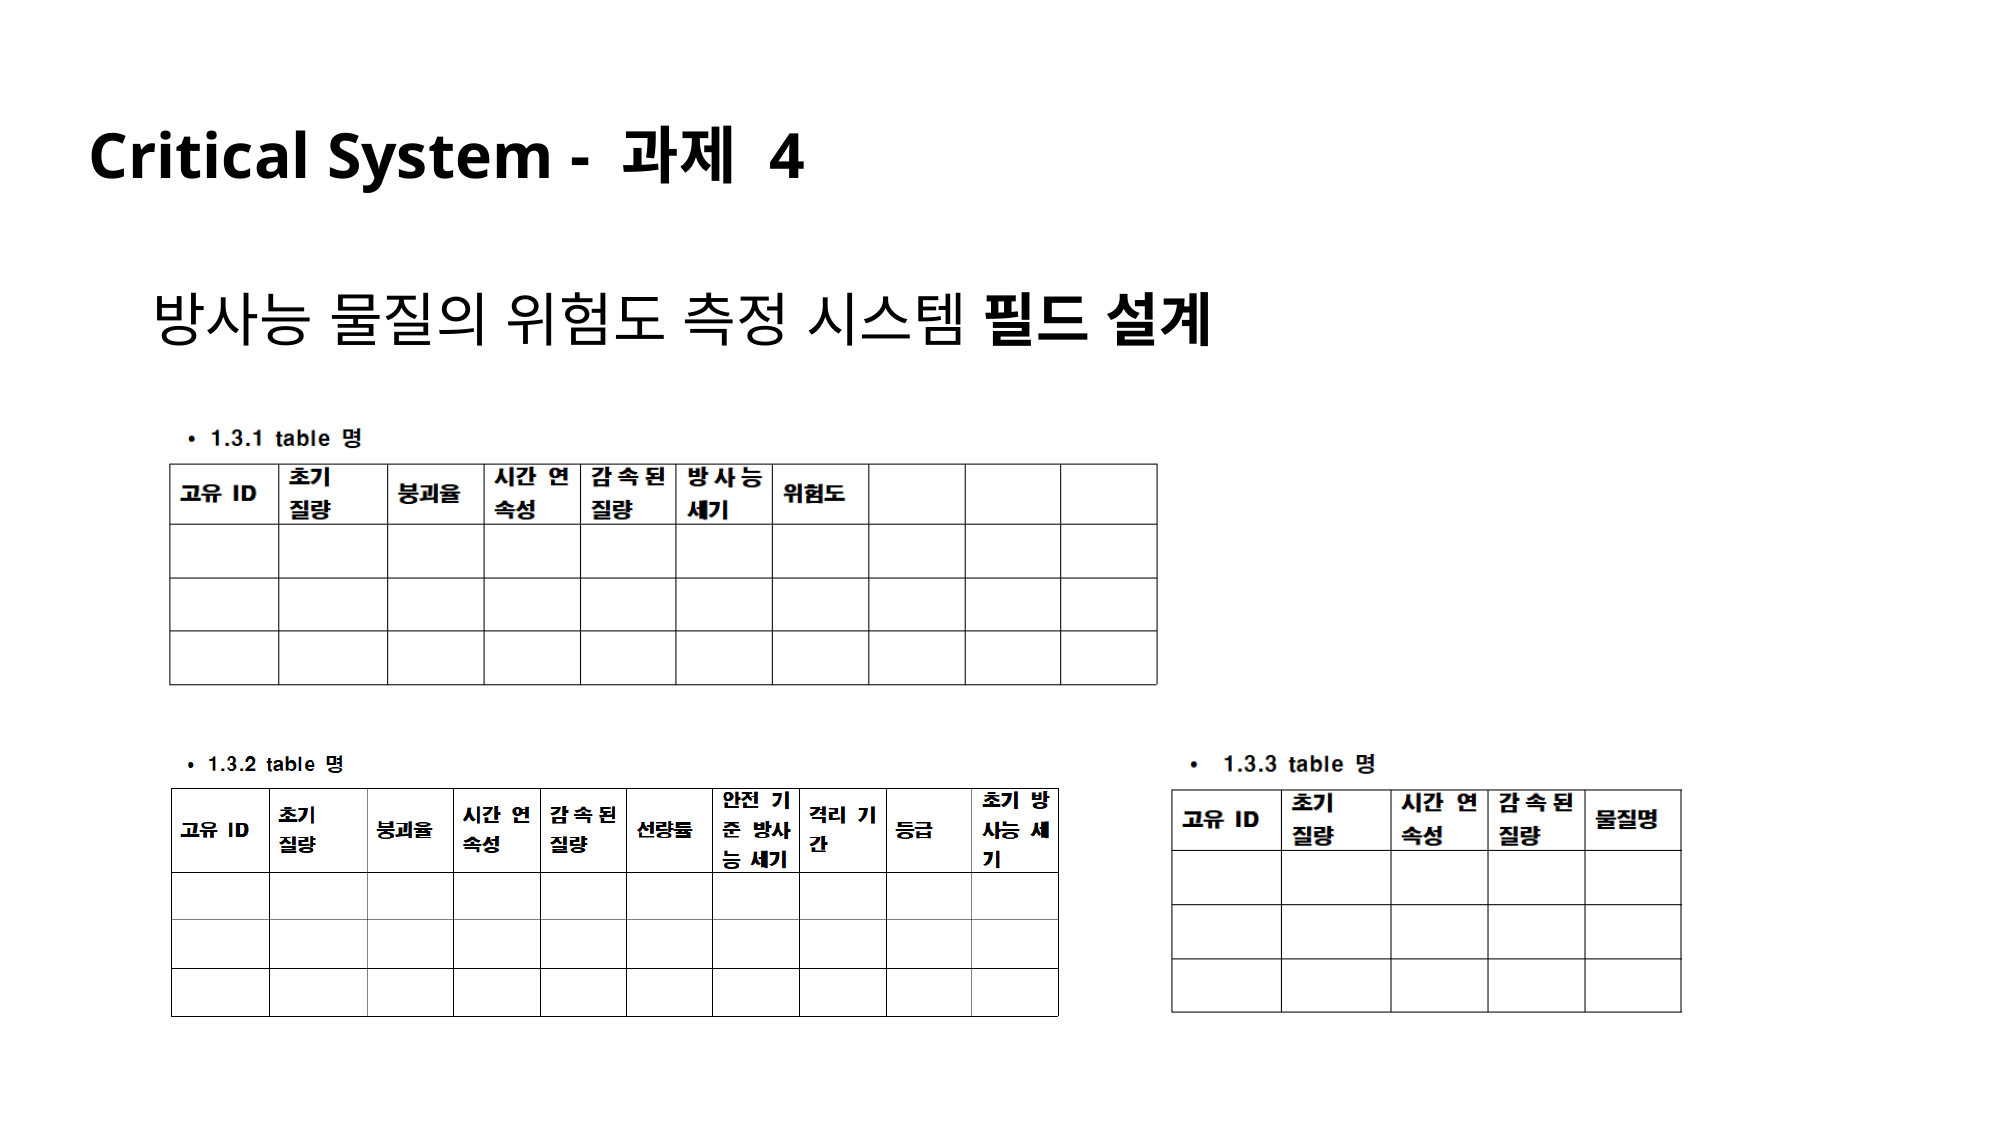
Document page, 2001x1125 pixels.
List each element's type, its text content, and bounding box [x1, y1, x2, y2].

picture [161, 737, 1068, 1037]
picture [1161, 734, 1683, 1023]
list 방사능 물질의 위험도 측정 시스템 필드 설계 [137, 283, 1863, 998]
picture [159, 416, 1168, 716]
text_box Critical System - 과제 4 [73, 59, 1380, 225]
